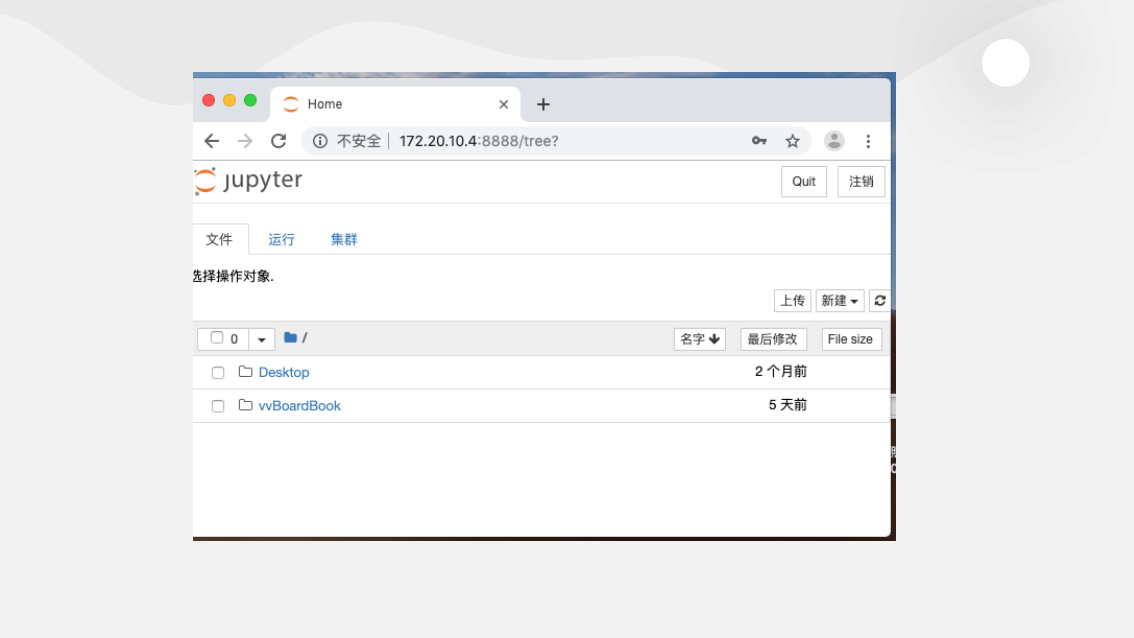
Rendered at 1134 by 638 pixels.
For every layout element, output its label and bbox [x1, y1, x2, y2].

picture [193, 72, 896, 541]
